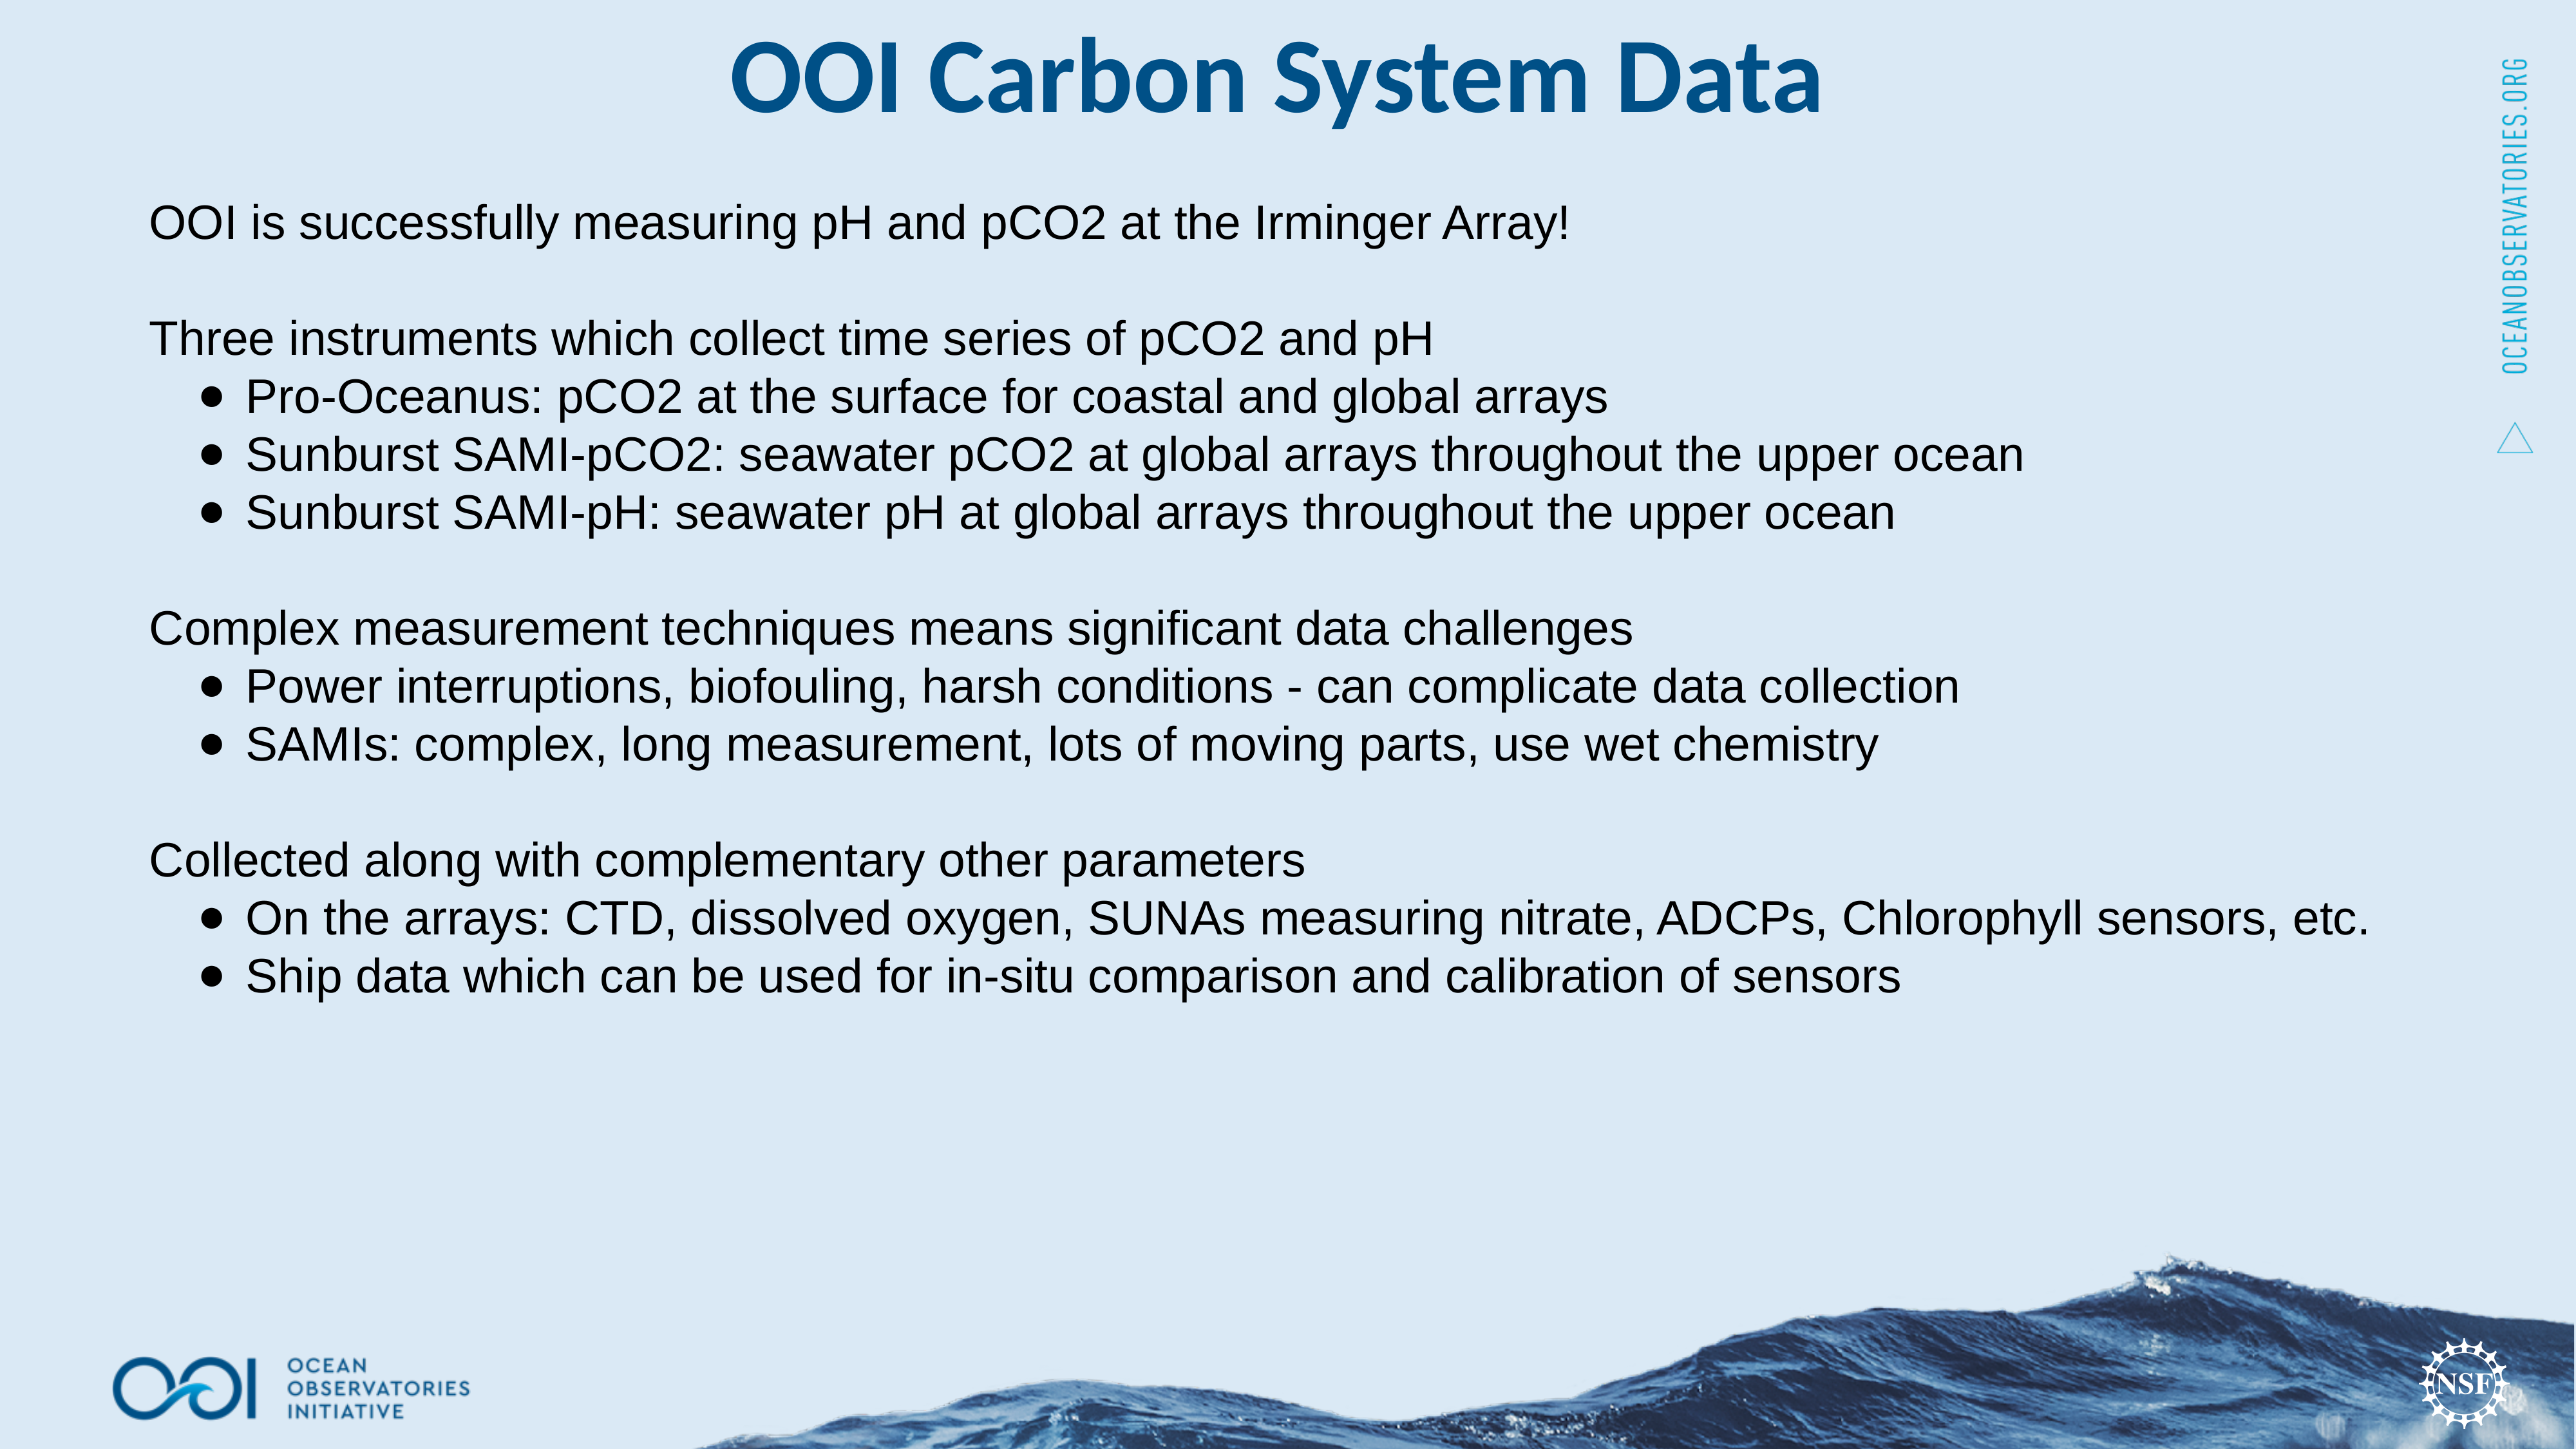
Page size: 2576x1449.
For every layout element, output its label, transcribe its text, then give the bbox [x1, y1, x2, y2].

picture [2496, 58, 2534, 455]
text_box OOI Carbon System Data [100, 0, 2456, 140]
picture [0, 1217, 2575, 1449]
text_box OOI is successfully measuring pH and pCO2 at the Irminger Array! Three instruments which collect time series of pCO2 and pH Pro-Oceanus: pCO2 at the surface for coastal and global arrays Sunburst SAMI-pCO2: seawater pCO2 at global arrays throughout the upper ocean Sunburst SAMI-pH: seawater pH at global arrays throughout the upper ocean Complex measurement techniques means significant data challenges Power interruptions, biofouling, harsh conditions - can complicate data collection SAMIs: complex, long measurement, lots of moving parts, use wet chemistry Collected along with complementary other parameters On the arrays: CTD, dissolved oxygen, SUNAs measuring nitrate, ADCPs, Chlorophyll sensors, etc. Ship data which can be used for in-situ comparison and calibration of sensors [139, 181, 2456, 1186]
